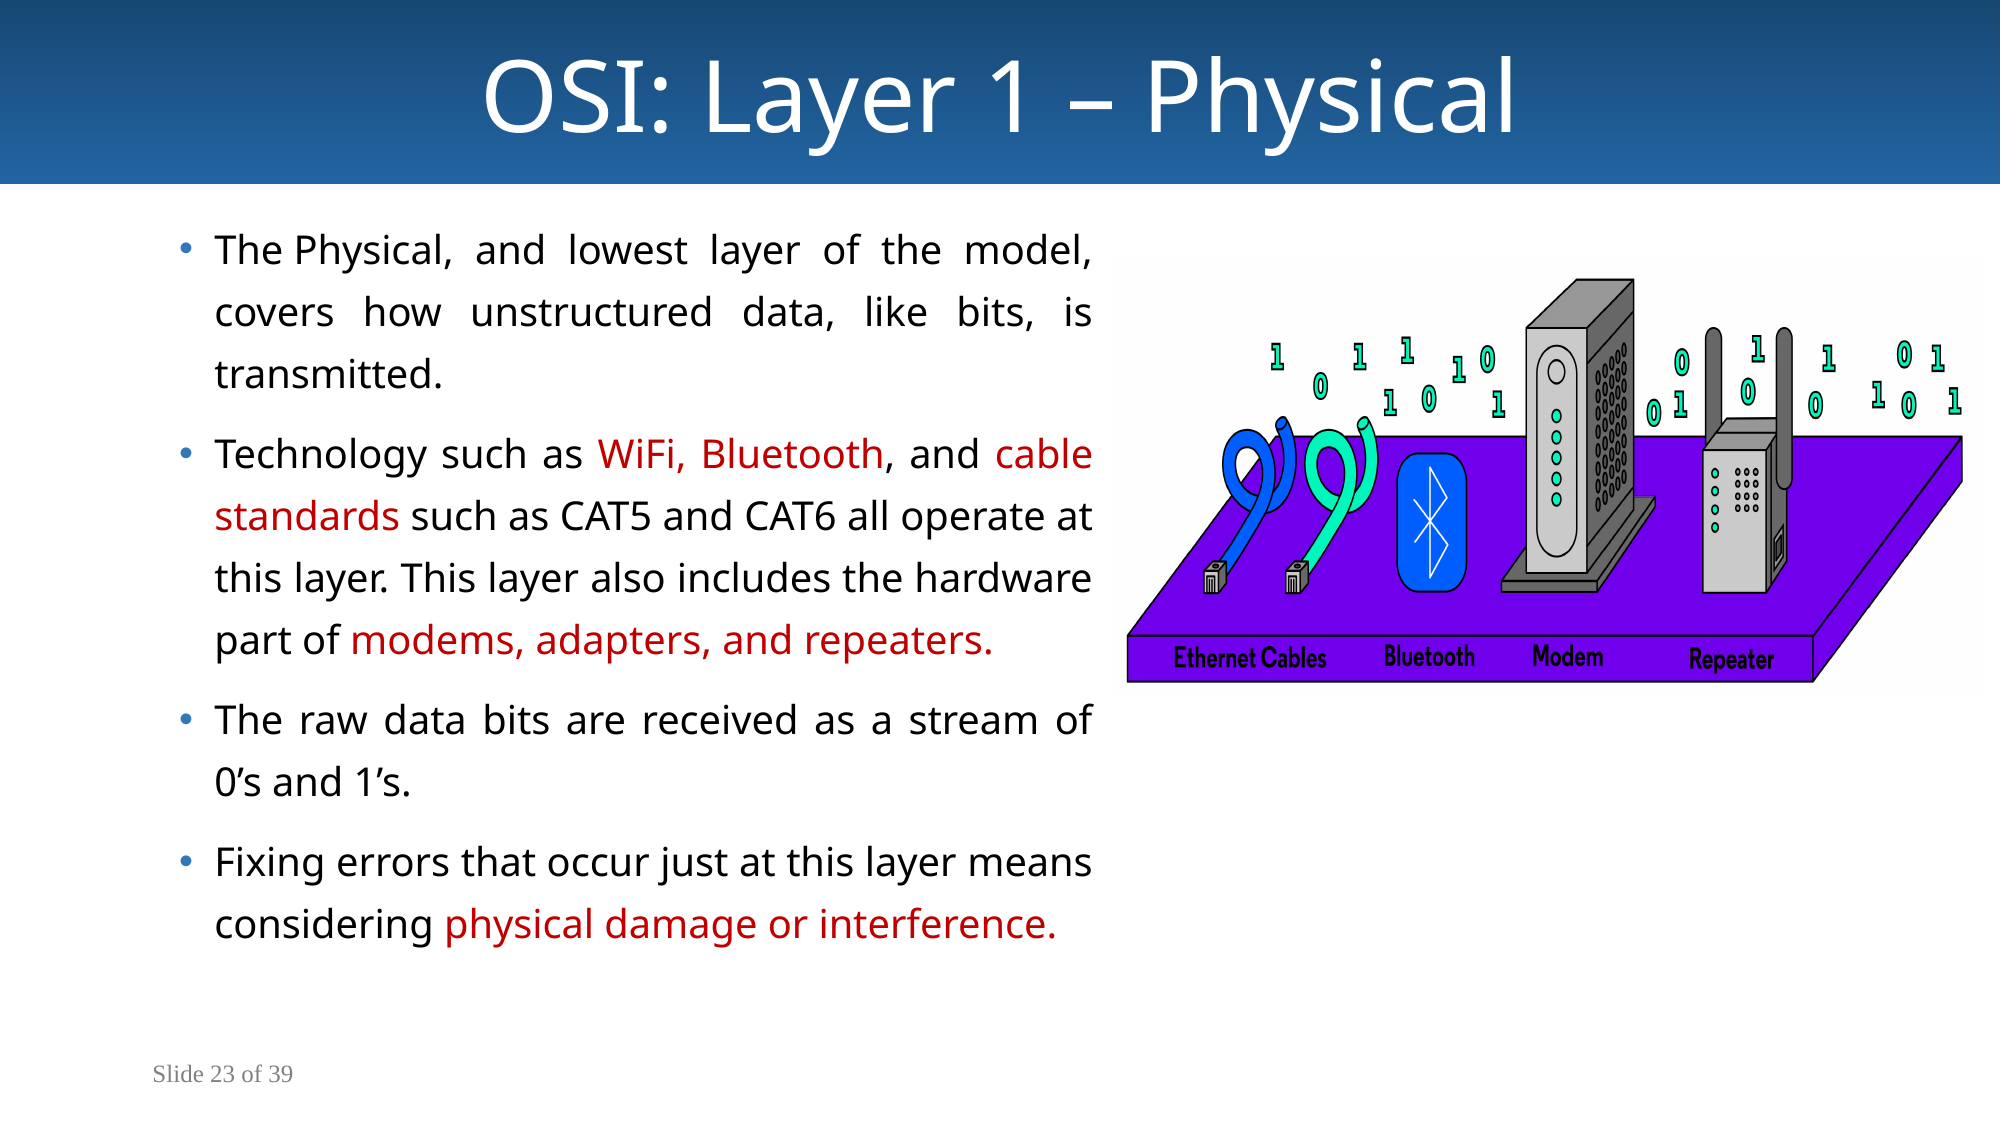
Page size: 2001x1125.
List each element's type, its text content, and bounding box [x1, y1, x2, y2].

slide_number Slide 23 of 39 [137, 1042, 588, 1103]
list The Physical, and lowest layer of the model, covers how unstructured data, like bits, is transmitted. Technology such as WiFi, Bluetooth, and cable standards such as CAT5 and CAT6 all operate at this layer. This layer also includes the hardware part of modems, adapters, and repeaters. The raw data bits are received as a stream of 0’s and 1’s. Fixing errors that occur just at this layer means considering physical damage or interference. [164, 202, 1109, 1080]
picture [1114, 252, 1982, 697]
text_box OSI: Layer 1 – Physical [0, 0, 2000, 185]
